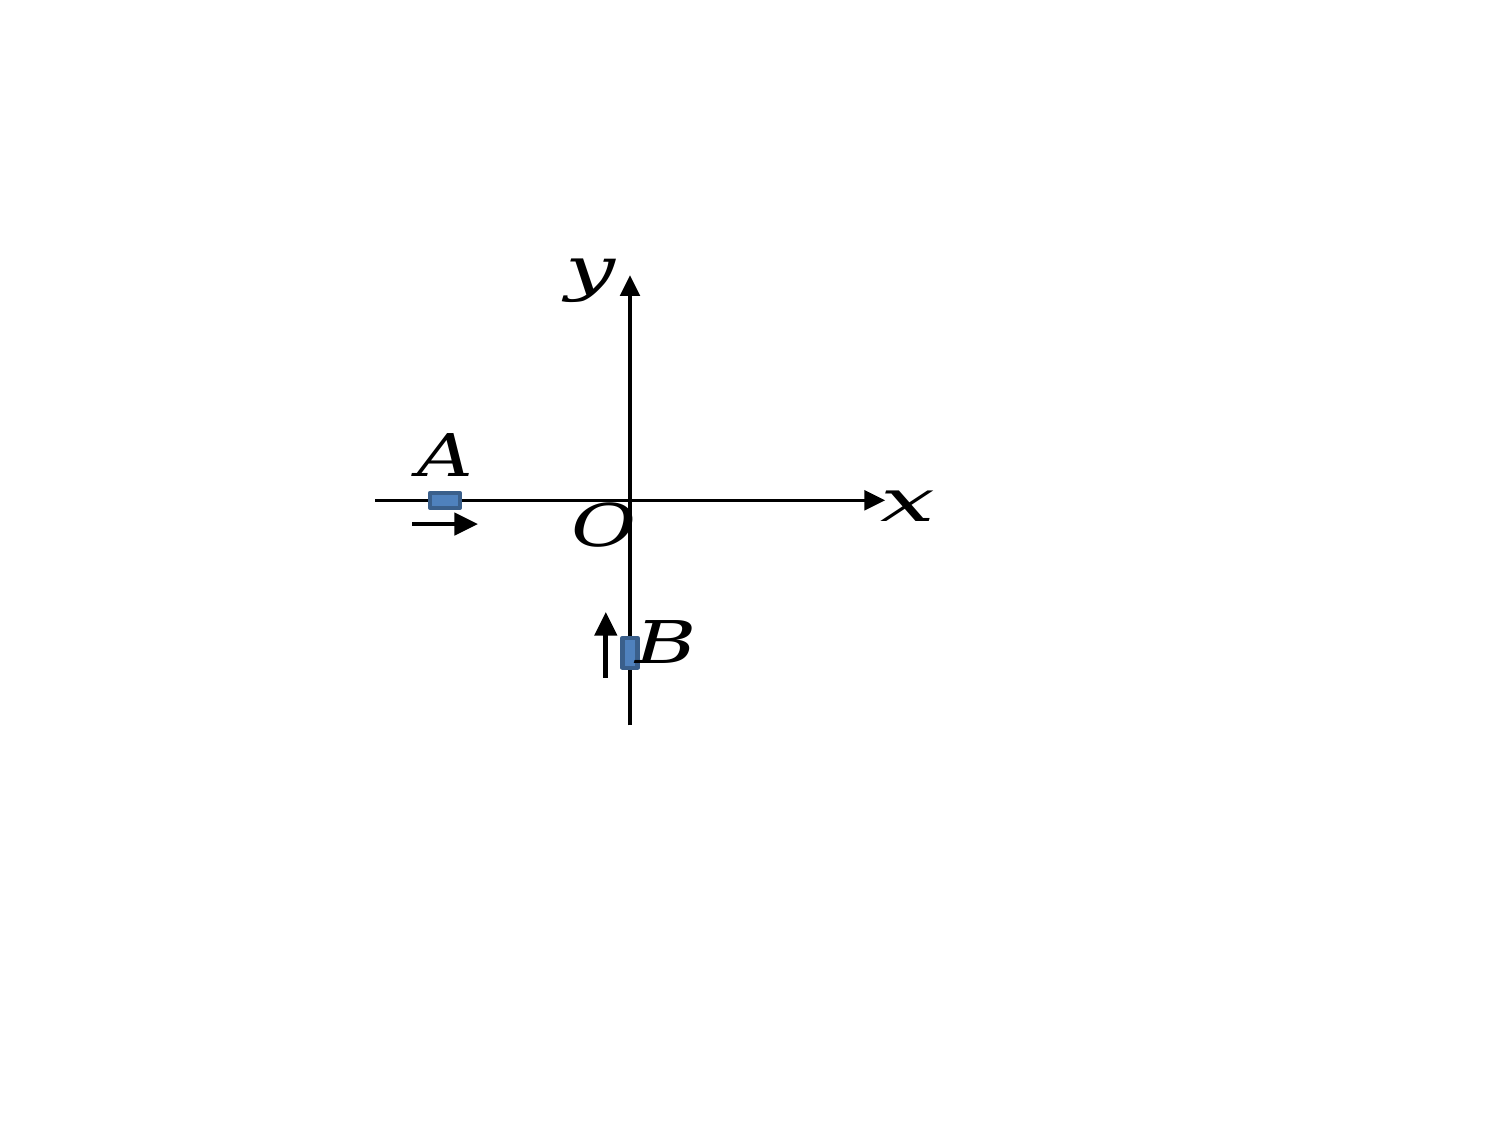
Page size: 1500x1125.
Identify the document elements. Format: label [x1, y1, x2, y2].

text_box [374, 237, 938, 726]
